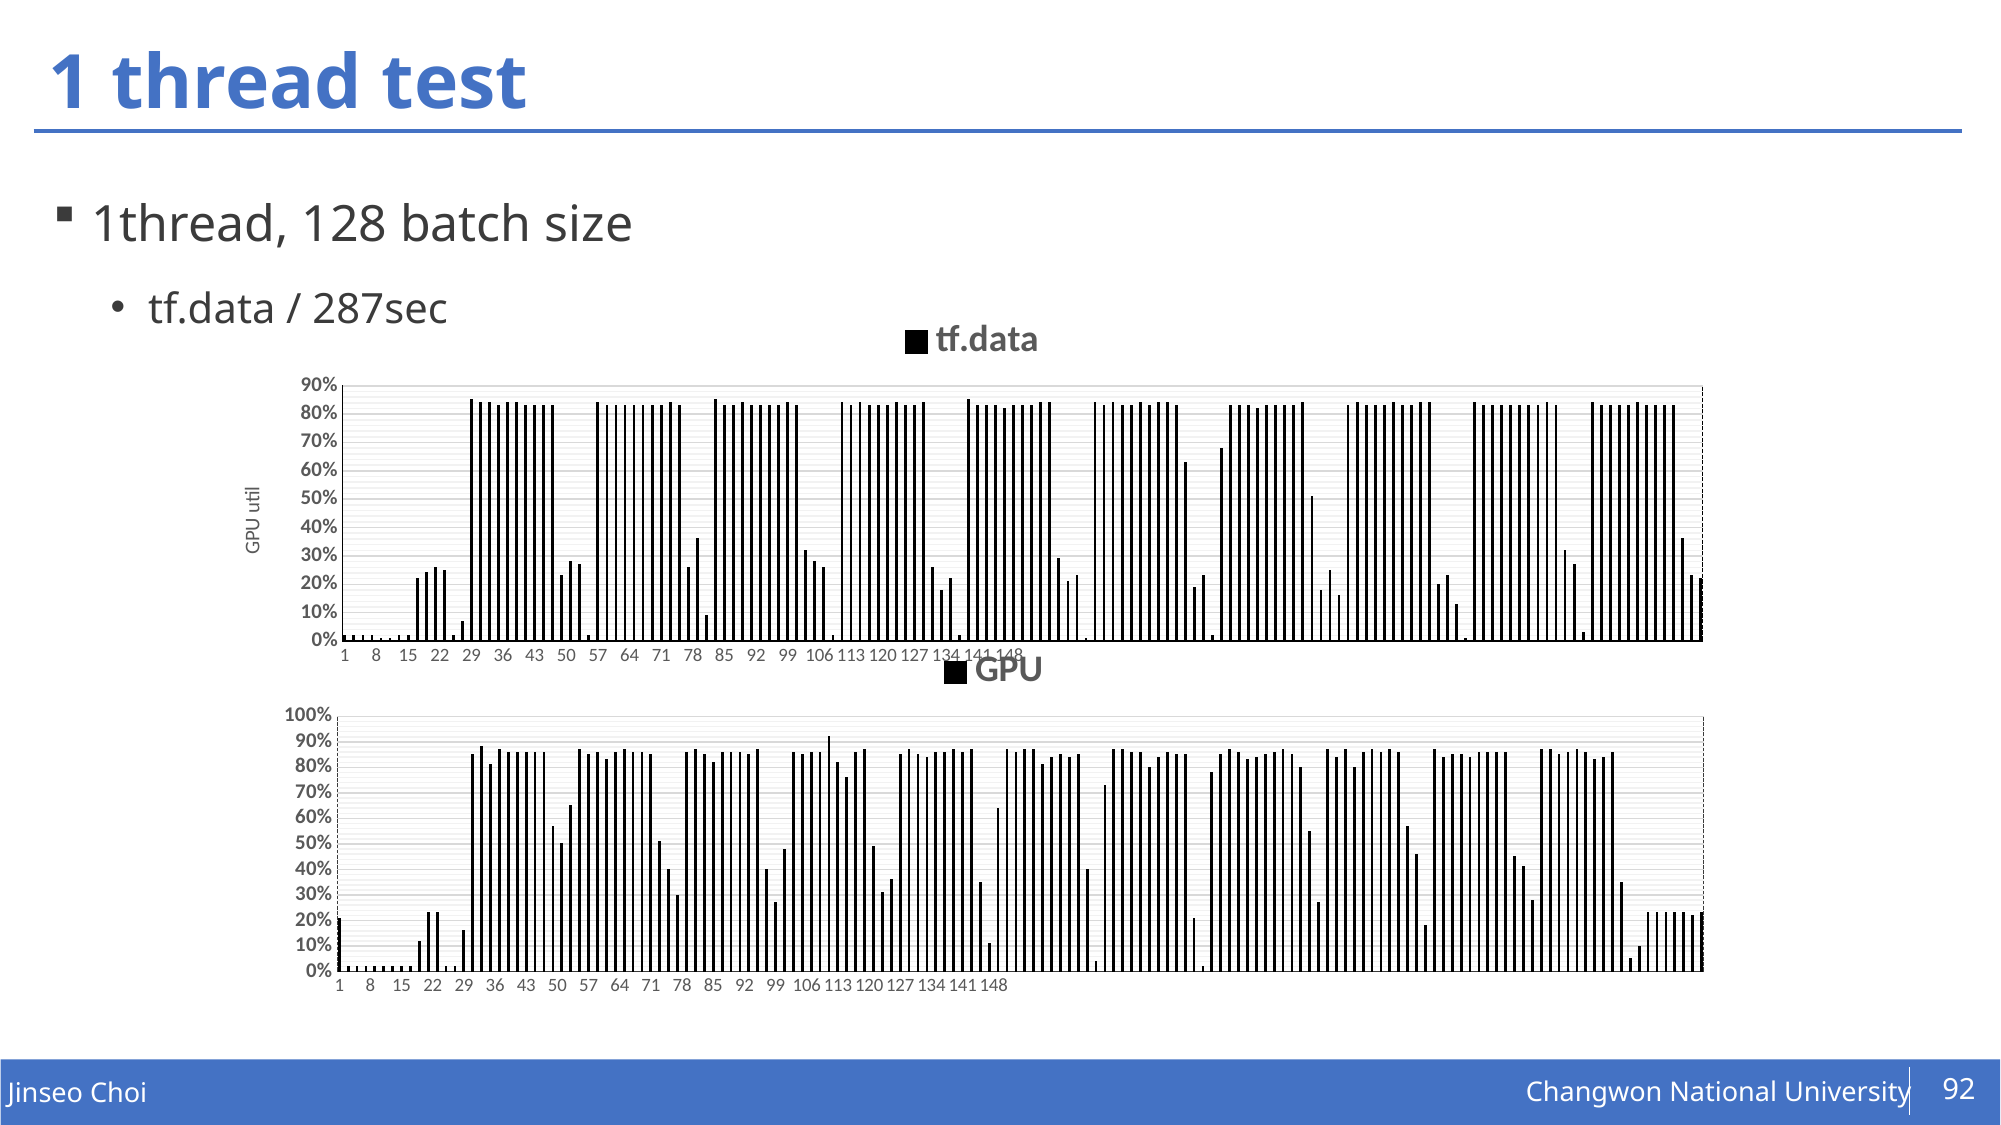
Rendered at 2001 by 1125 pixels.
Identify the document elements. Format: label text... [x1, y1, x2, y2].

slide_number 92 [1922, 1060, 1996, 1121]
chart [210, 304, 1734, 1004]
text_box 1thread, 128 batch size tf.data / 287sec [38, 159, 1968, 1004]
title 1 thread test [33, 27, 1963, 143]
